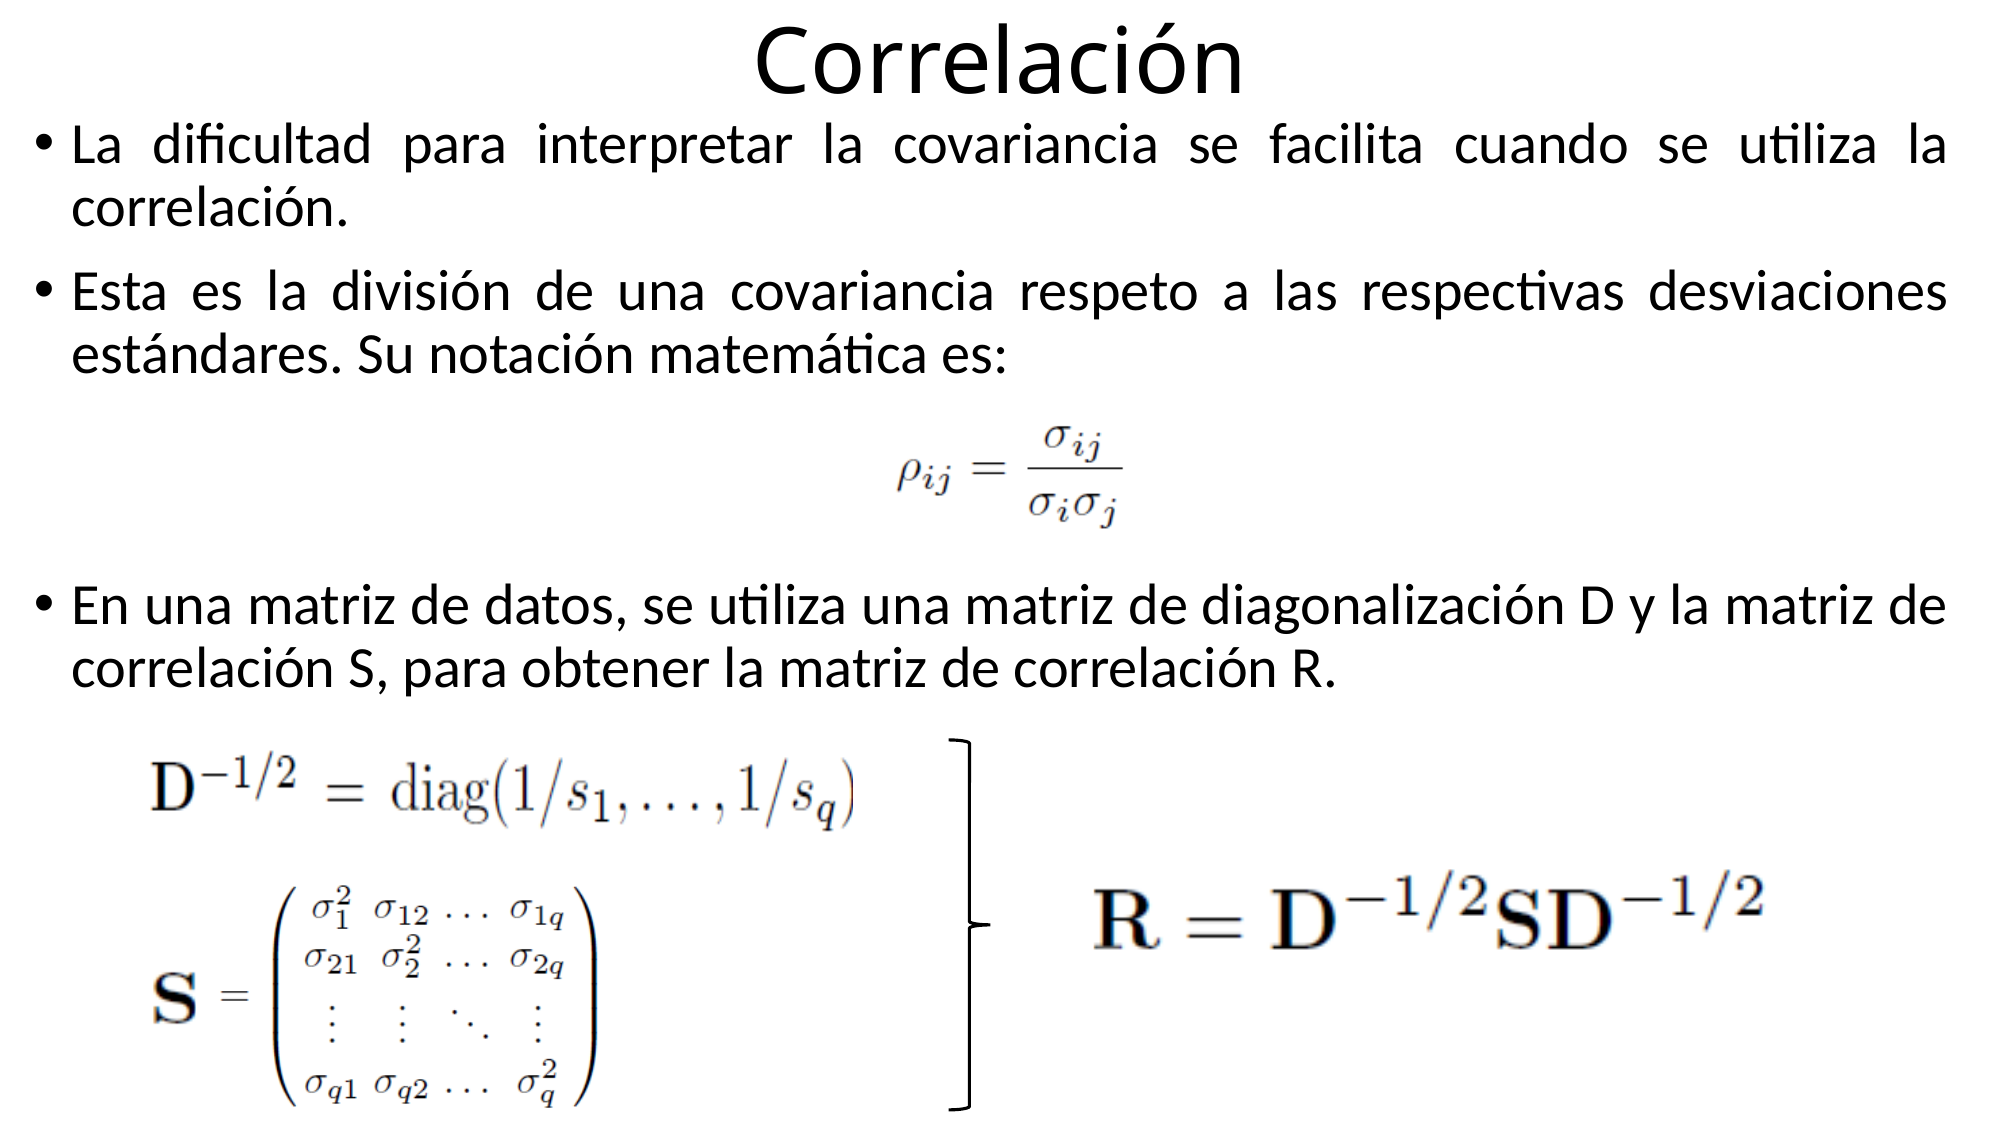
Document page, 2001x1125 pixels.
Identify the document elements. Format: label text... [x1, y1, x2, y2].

text_box [948, 738, 991, 1112]
picture [890, 420, 1127, 530]
list La dificultad para interpretar la covariancia se facilita cuando se utiliza la correlación. Esta es la división de una covariancia respeto a las respectivas desviaciones estándares. Su notación matemática es: En una matriz de datos, se utiliza una matriz de diagonalización D y la matriz de correlación S, para obtener la matriz de correlación R. [18, 105, 1965, 1063]
title Correlación [137, 4, 1863, 105]
picture [152, 966, 196, 1027]
picture [1093, 869, 1768, 958]
picture [212, 868, 603, 1110]
picture [133, 747, 853, 834]
